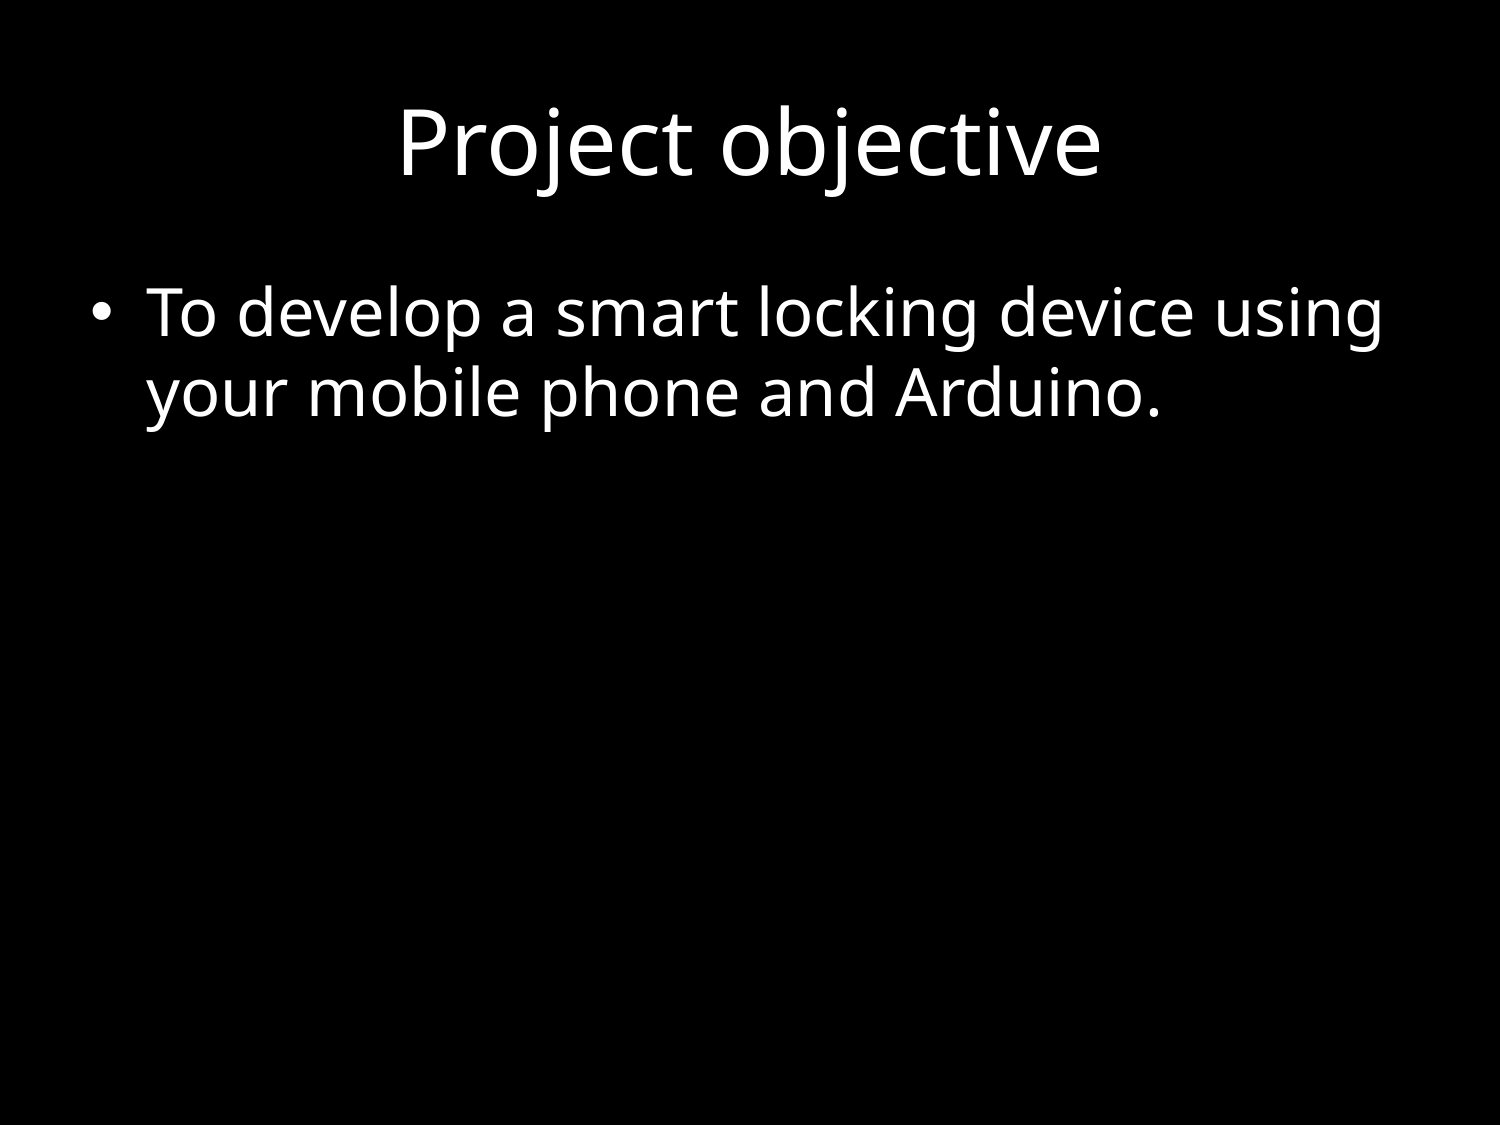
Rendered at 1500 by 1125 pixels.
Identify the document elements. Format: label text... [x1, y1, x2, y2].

title Project objective [75, 45, 1425, 233]
list To develop a smart locking device using your mobile phone and Arduino. [75, 262, 1425, 1005]
